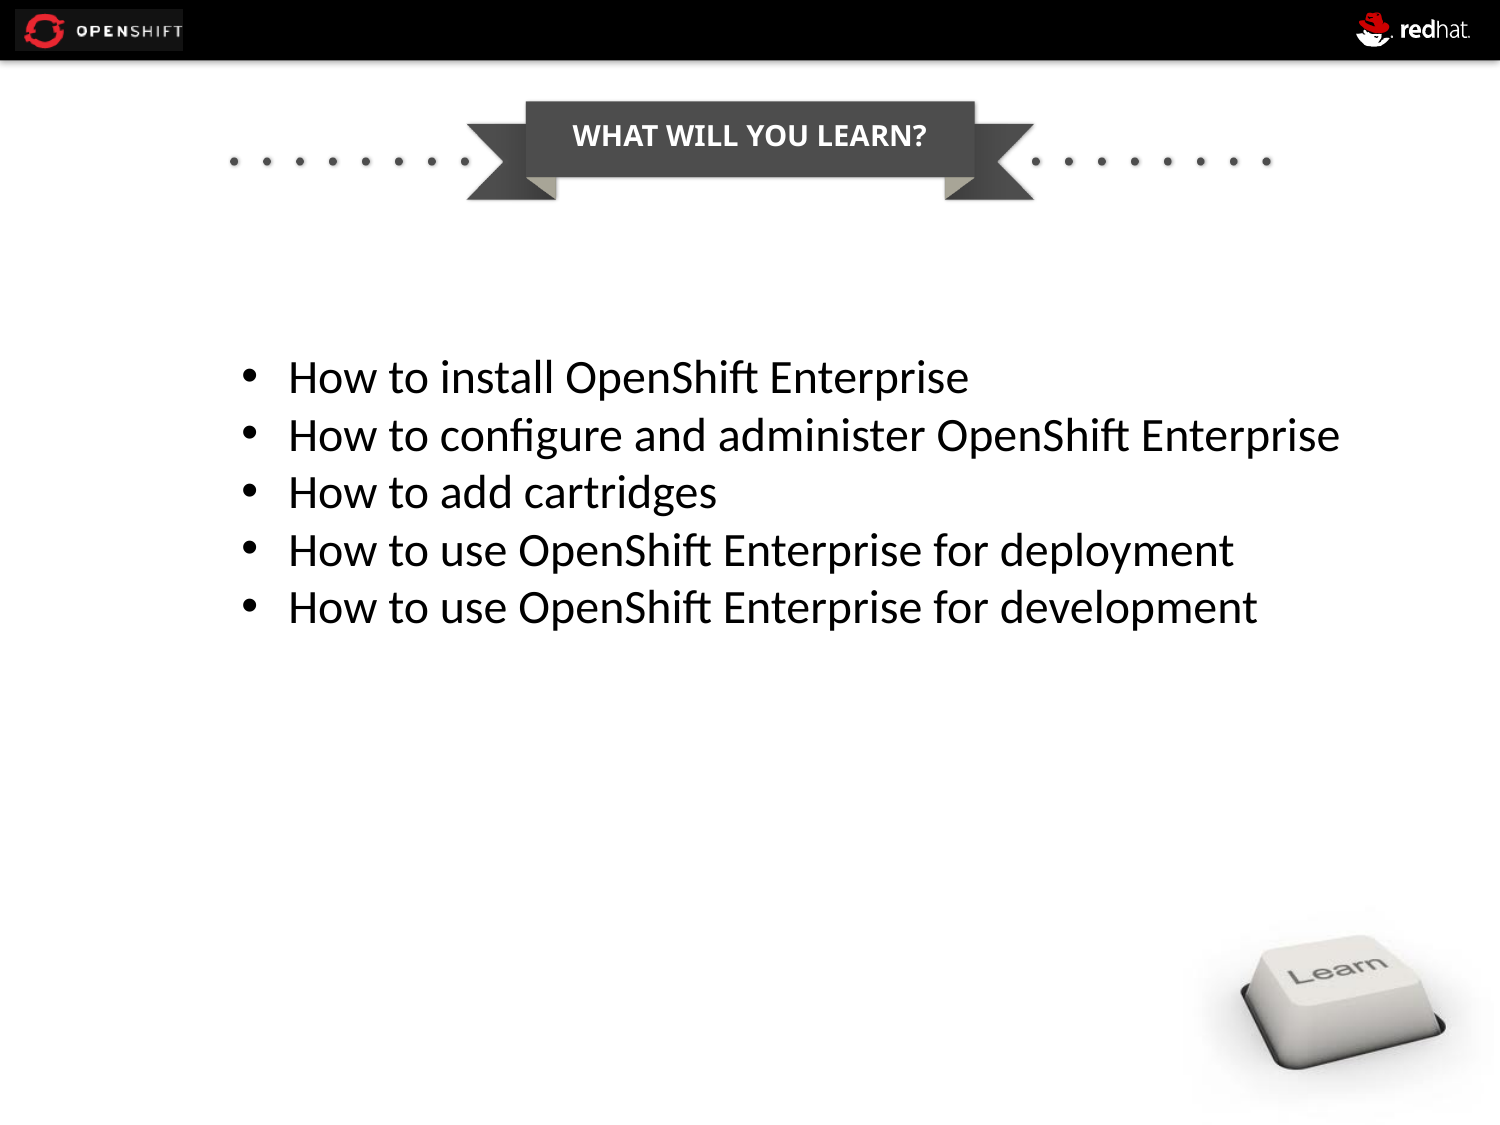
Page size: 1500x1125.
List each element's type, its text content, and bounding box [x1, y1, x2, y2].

picture [1355, 8, 1470, 47]
picture [116, 98, 1383, 207]
picture [1183, 892, 1494, 1125]
text_box How to install OpenShift Enterprise How to configure and administer OpenShift Enterprise How to add cartridges How to use OpenShift Enterprise for deployment How to use OpenShift Enterprise for development [226, 338, 1358, 641]
picture [15, 9, 183, 51]
